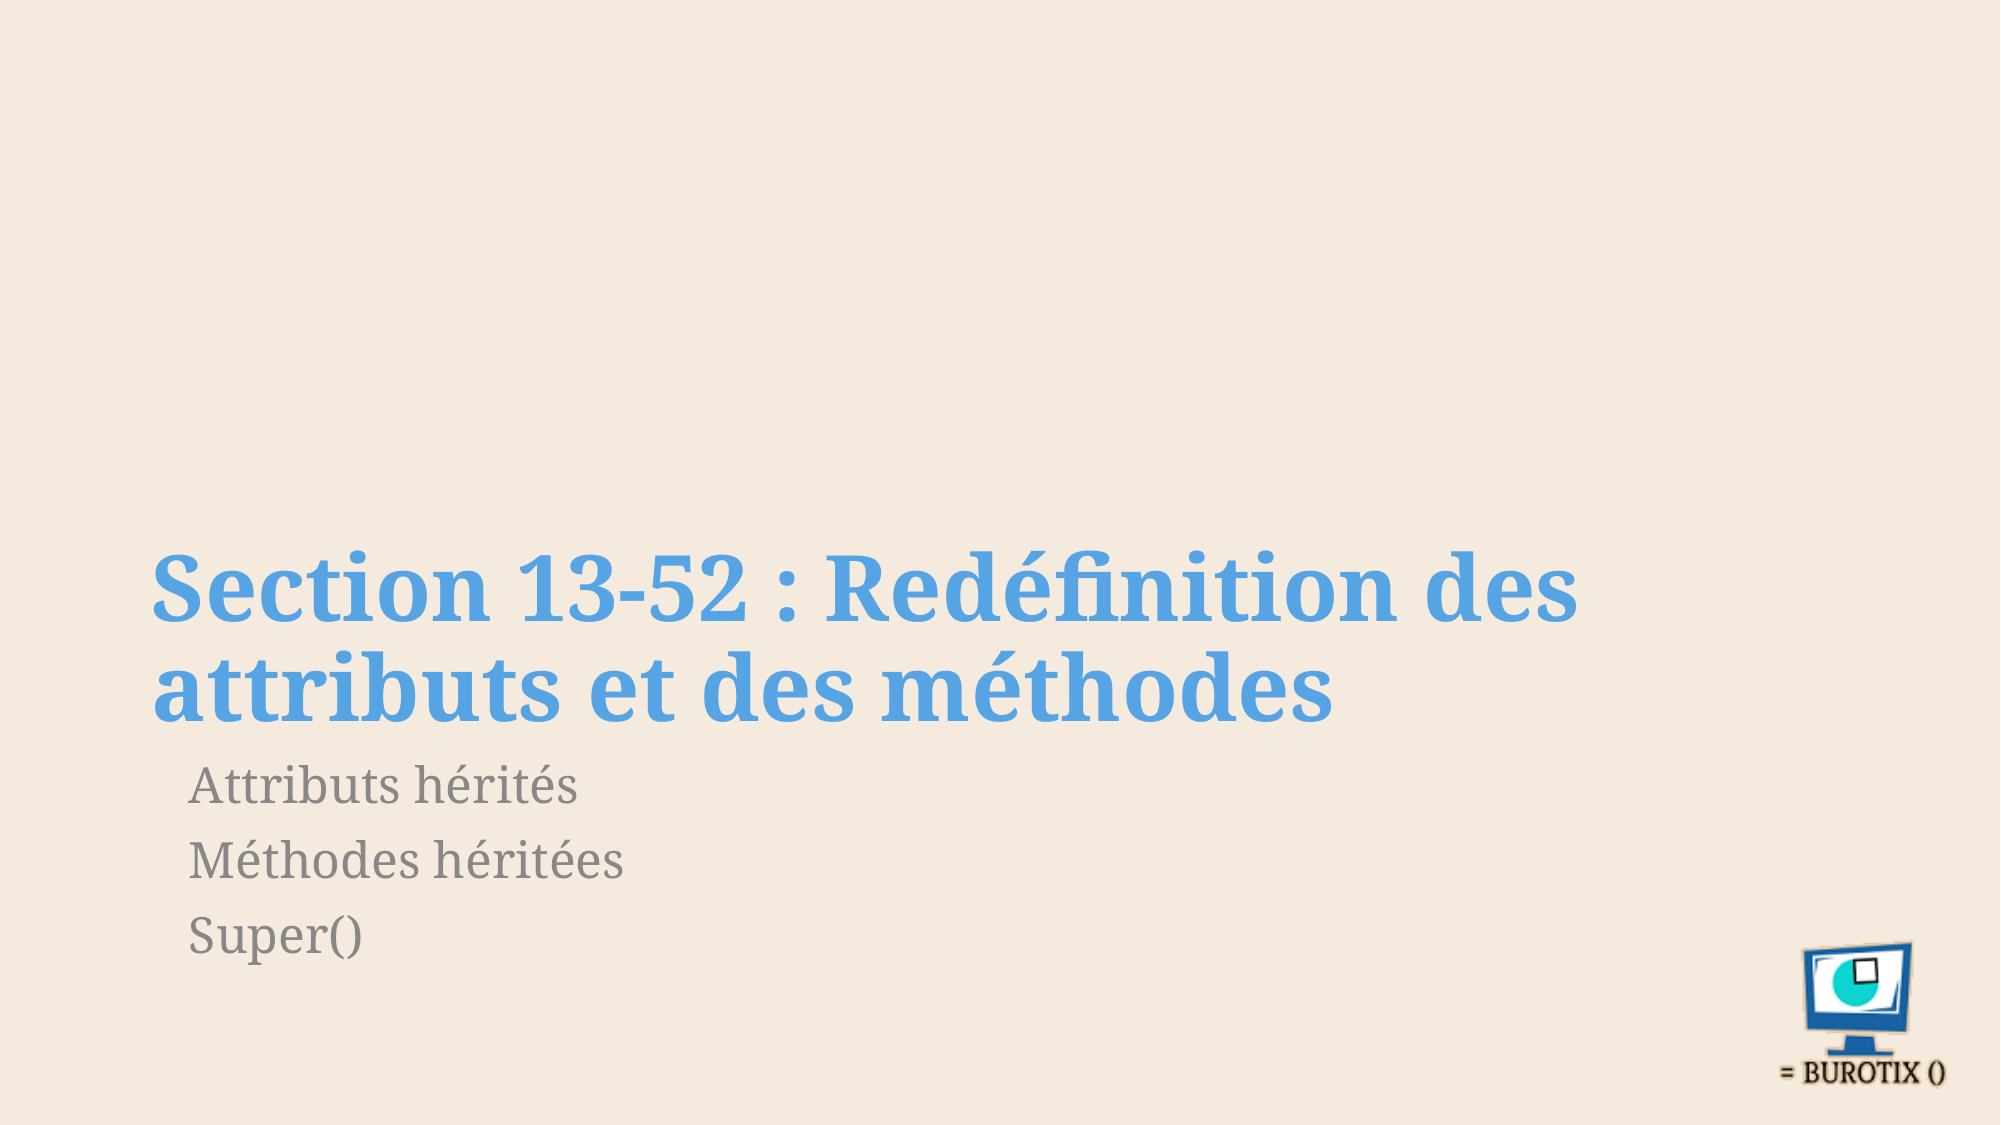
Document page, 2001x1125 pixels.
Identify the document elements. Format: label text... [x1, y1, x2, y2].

list Attributs hérités Méthodes héritées Super() [136, 752, 1862, 999]
title Section 13-52 : Redéfinition des attributs et des méthodes [136, 280, 1862, 749]
picture [1776, 938, 1949, 1089]
